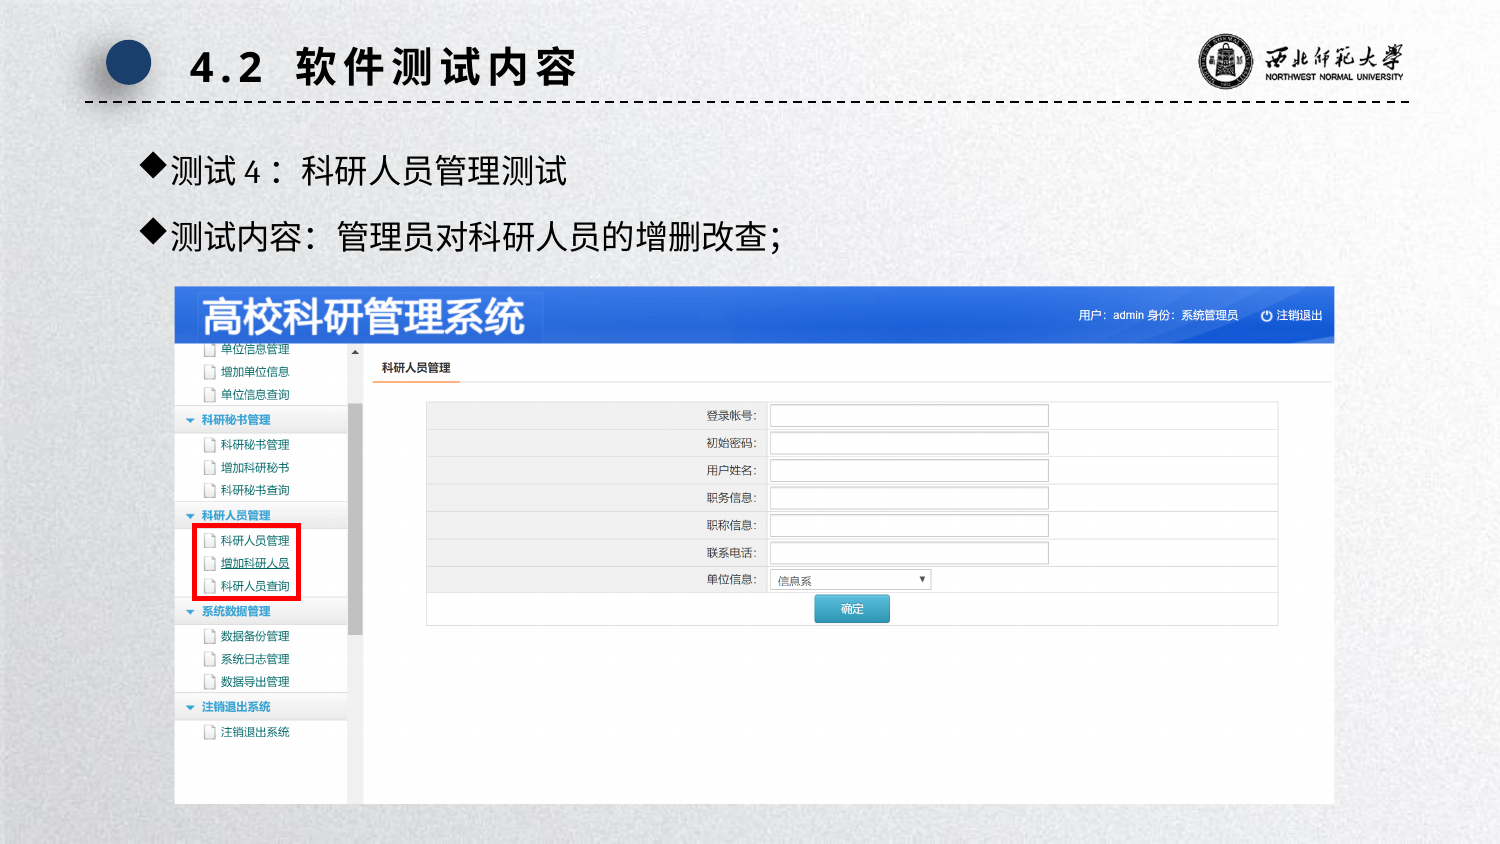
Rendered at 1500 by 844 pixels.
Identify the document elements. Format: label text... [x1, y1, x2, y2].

text_box 4.2 软件测试内容 [175, 33, 593, 99]
picture [0, 0, 1500, 844]
text_box [105, 38, 153, 86]
list 测试4：科研人员管理测试 测试内容：管理员对科研人员的增删改查； [65, 122, 1416, 272]
